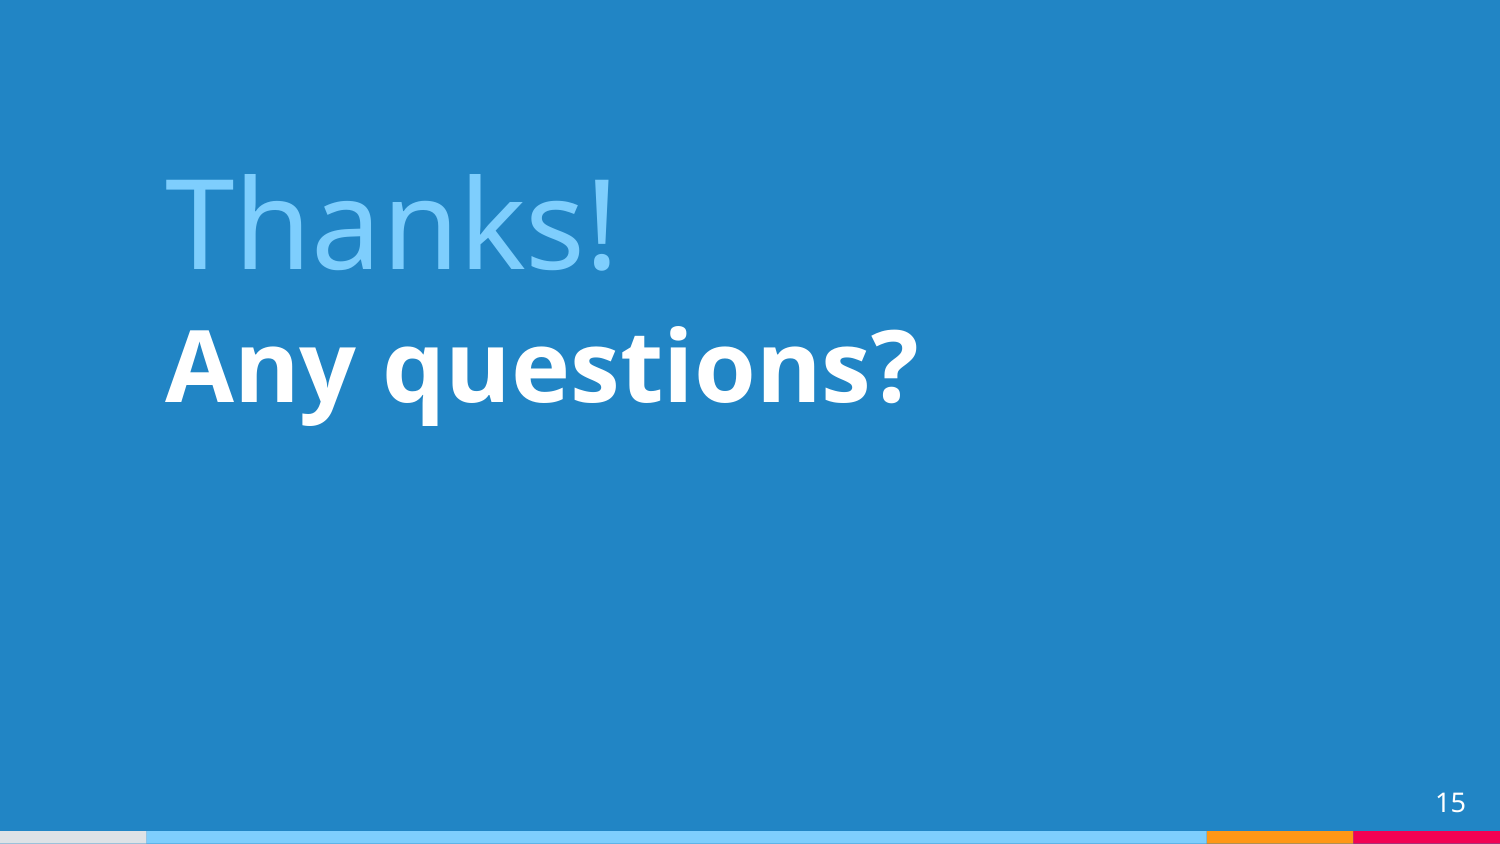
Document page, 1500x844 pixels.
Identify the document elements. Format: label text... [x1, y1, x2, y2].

subtitle Any questions? [150, 287, 1063, 417]
slide_number 15 [1391, 770, 1482, 822]
title Thanks! [150, 119, 1063, 287]
